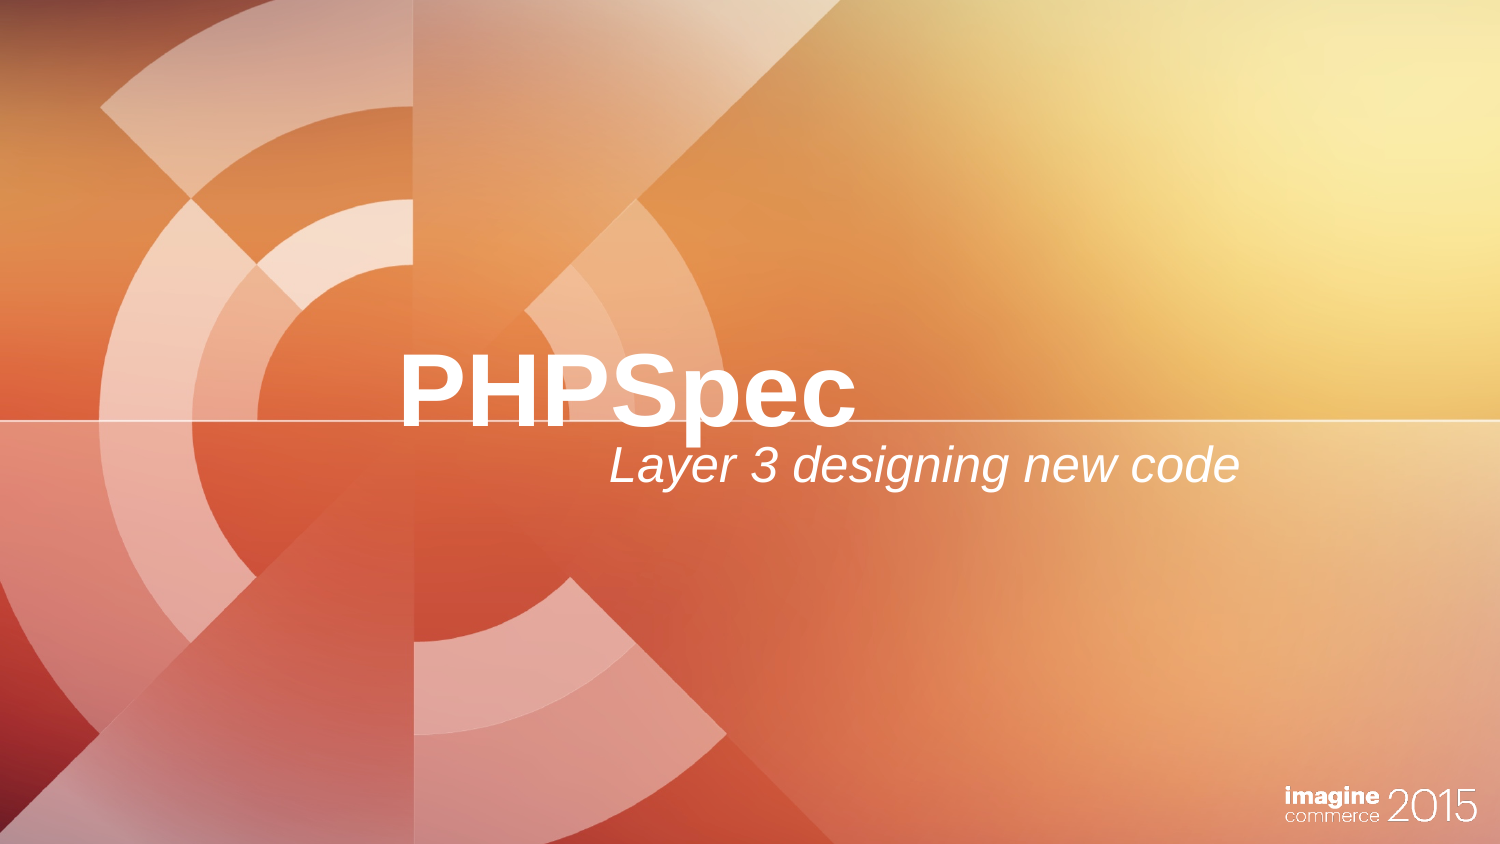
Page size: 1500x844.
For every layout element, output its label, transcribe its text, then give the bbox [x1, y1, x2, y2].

list Layer 3 designing new code [600, 423, 1453, 501]
title PHPSpec [389, 318, 1413, 452]
picture [0, 0, 1500, 844]
